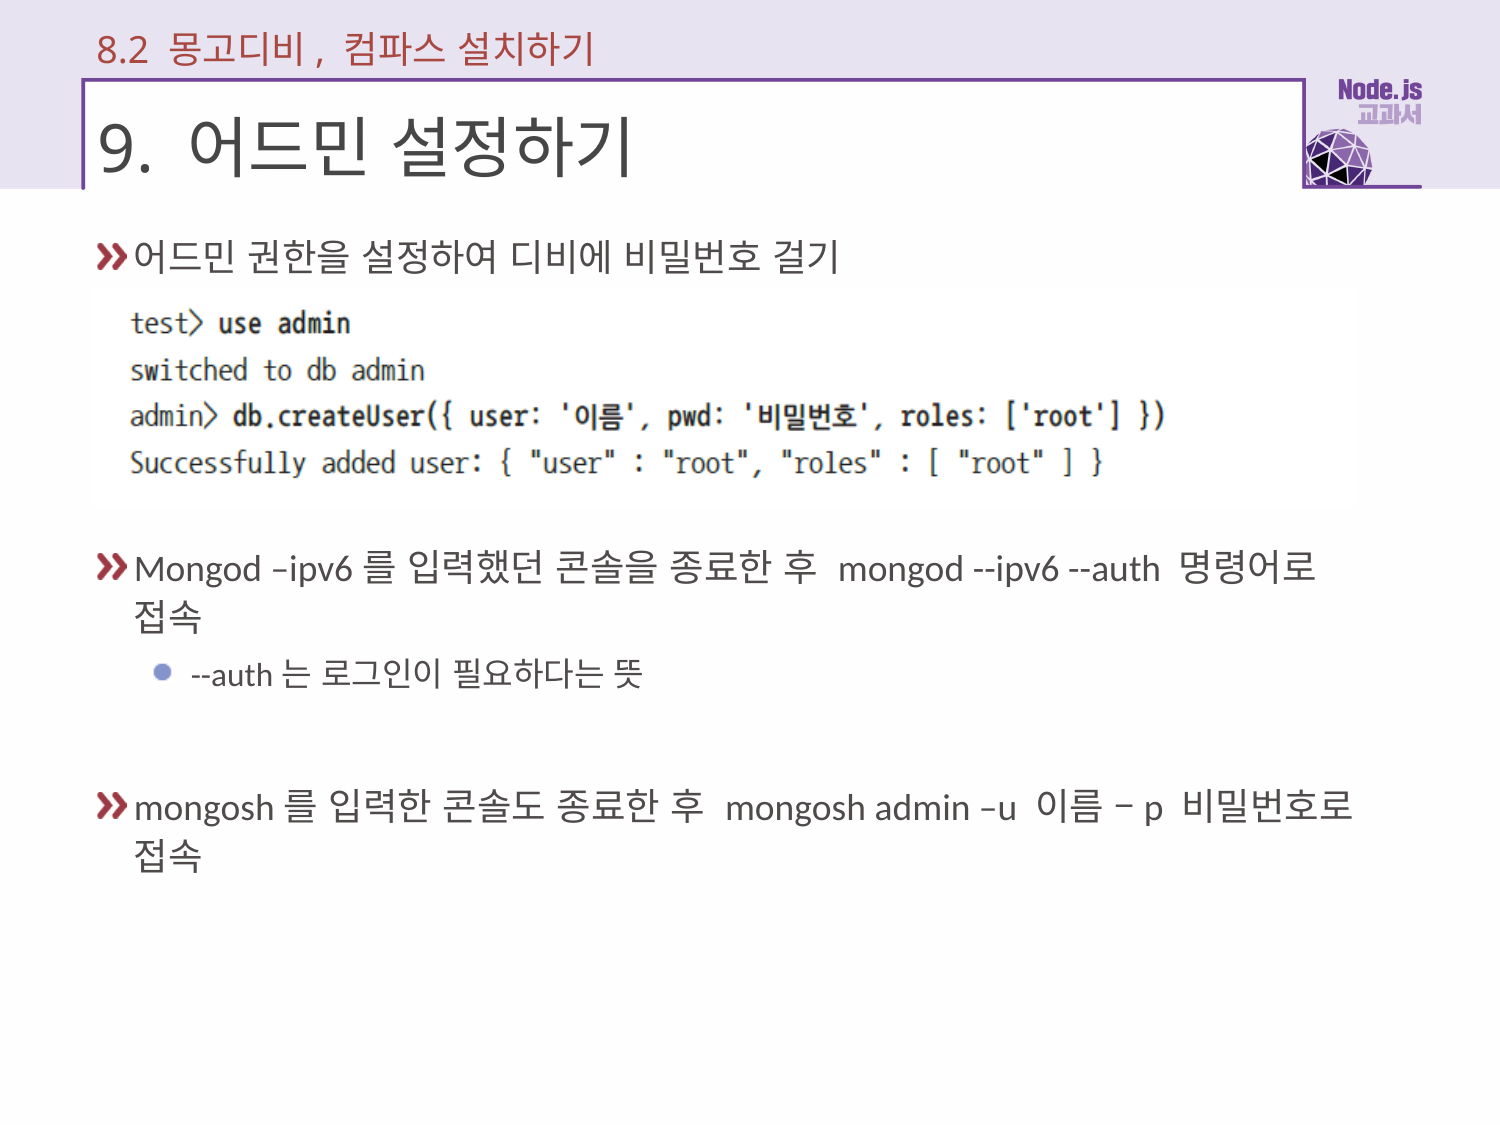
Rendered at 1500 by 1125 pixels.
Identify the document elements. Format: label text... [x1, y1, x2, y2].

title 9. 어드민 설정하기 [82, 61, 1413, 193]
list 어드민 권한을 설정하여 디비에 비밀번호 걸기 Mongod –ipv6를 입력했던 콘솔을 종료한 후 mongod --ipv6 --auth 명령어로 접속 --auth는 로그인이 필요하다는 뜻 mongosh를 입력한 콘솔도 종료한 후 mongosh admin –u 이름 –p 비밀번호로 접속 [81, 222, 1412, 1037]
text_box 8.2 몽고디비, 컴파스 설치하기 [81, 14, 807, 62]
picture [0, 0, 1500, 1125]
